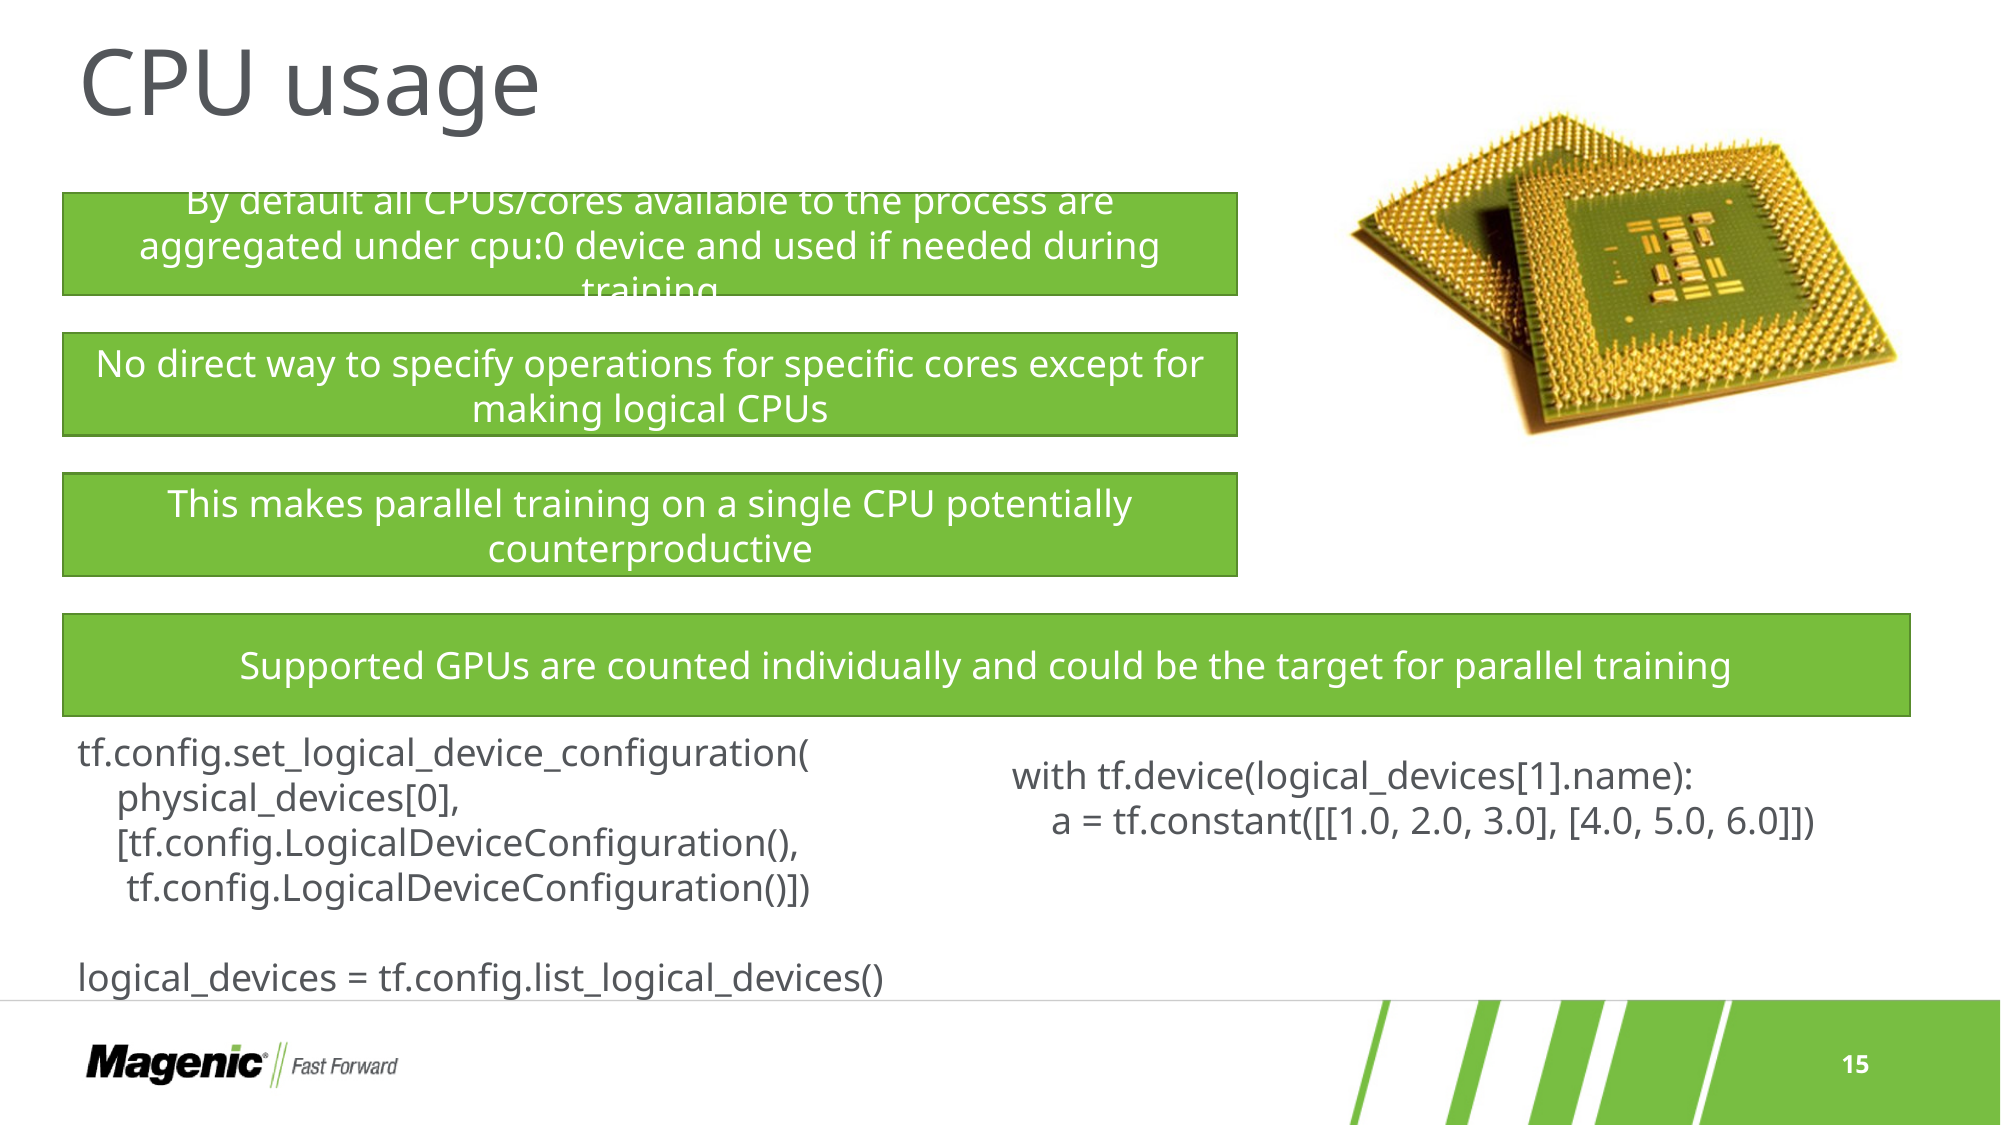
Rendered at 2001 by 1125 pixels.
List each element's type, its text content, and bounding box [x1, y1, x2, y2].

picture [0, 0, 2001, 1125]
title CPU usage [63, 41, 1938, 131]
text_box This makes parallel training on a single CPU potentially counterproductive [62, 472, 1238, 577]
text_box tf.config.set_logical_device_configuration( physical_devices[0], [tf.config.LogicalDeviceConfiguration(), tf.config.LogicalDeviceConfiguration()]) logical_devices = tf.config.list_logical_devices() [62, 721, 900, 1007]
text_box Supported GPUs are counted individually and could be the target for parallel training [62, 613, 1911, 717]
text_box No direct way to specify operations for specific cores except for making logical CPUs [62, 332, 1238, 437]
text_box By default all CPUs/cores available to the process are aggregated under cpu:0 device and used if needed during training [62, 192, 1238, 296]
text_box with tf.device(logical_devices[1].name): a = tf.constant([[1.0, 2.0, 3.0], [4.0, 5.0, 6.0]]) [997, 744, 1830, 849]
